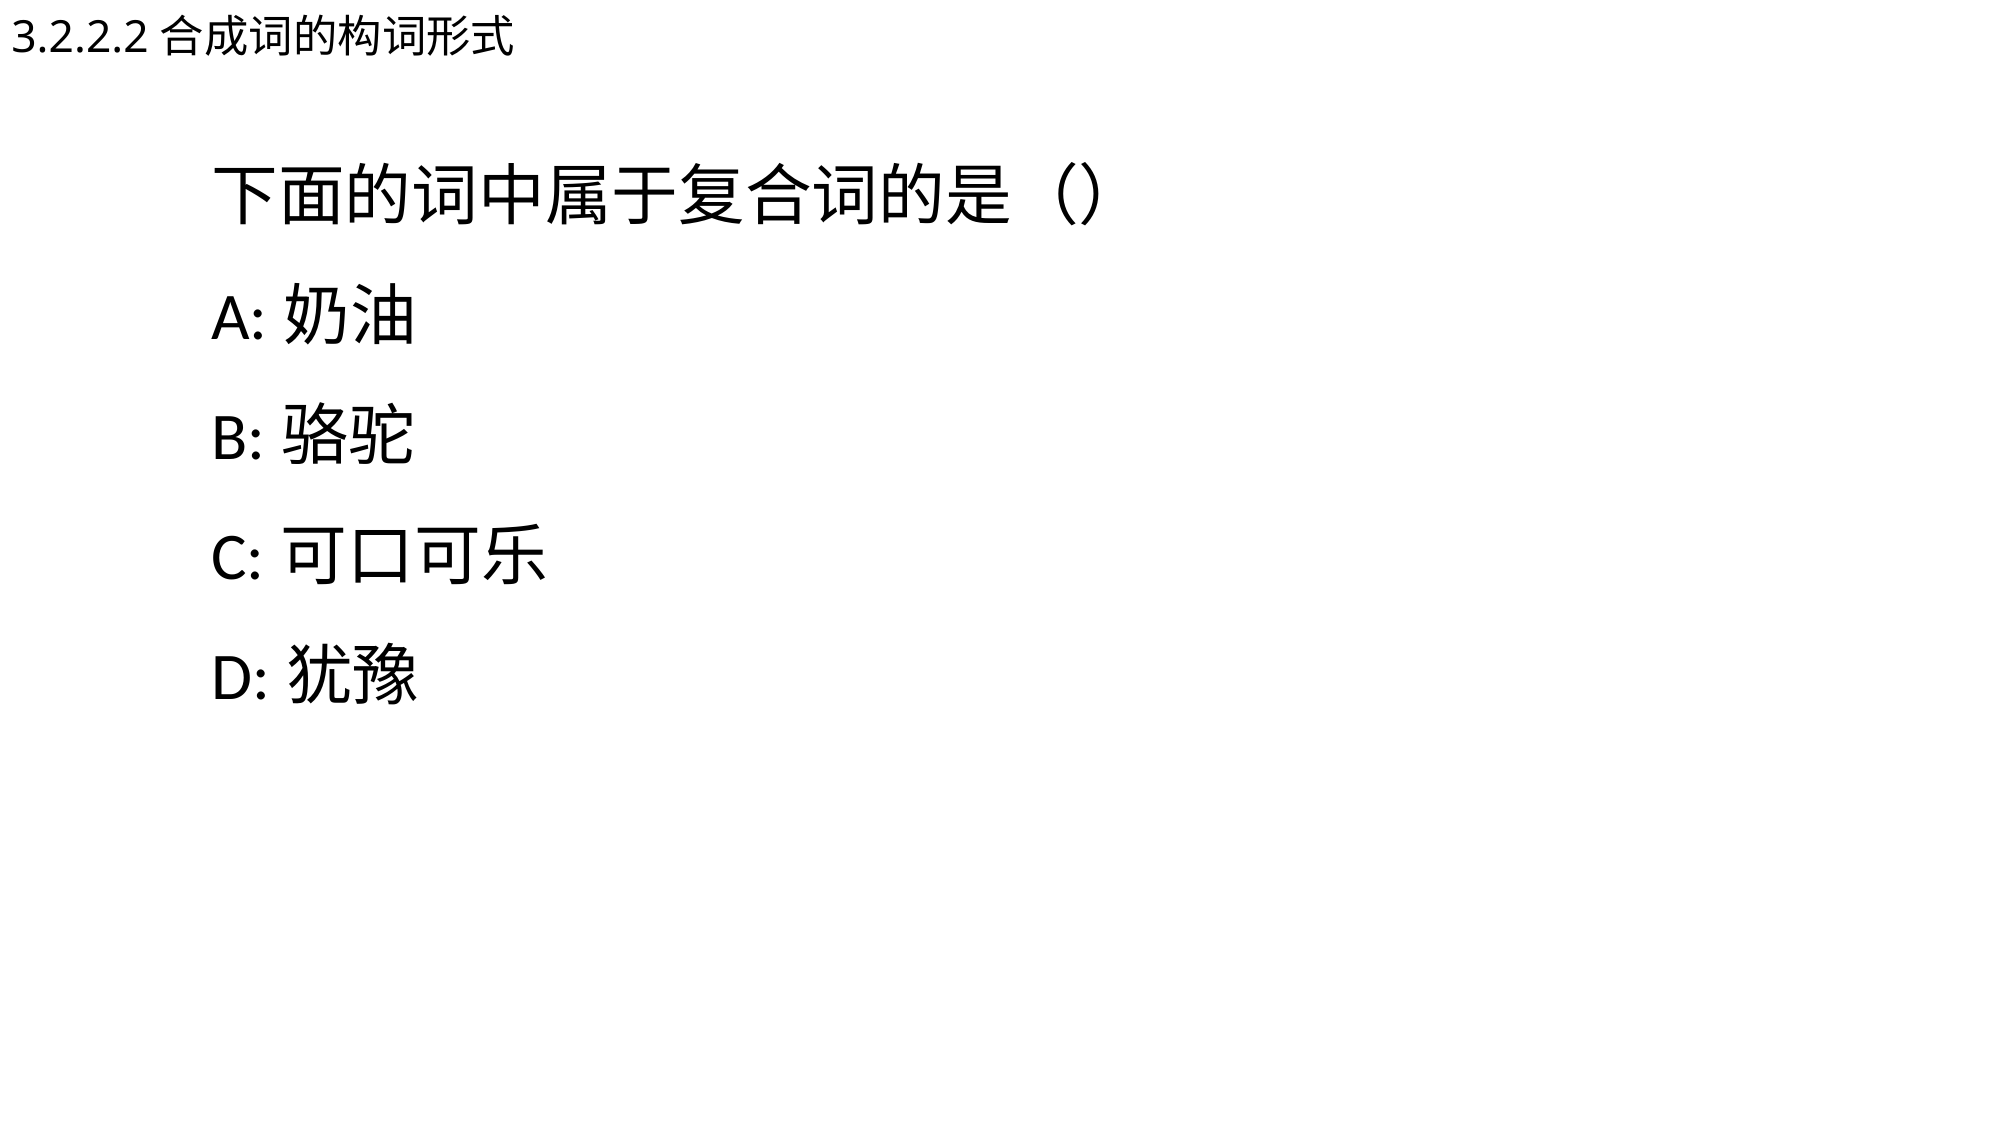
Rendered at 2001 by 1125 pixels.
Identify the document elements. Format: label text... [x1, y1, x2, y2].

text_box 3.2.2.2合成词的构词形式 [0, 0, 531, 69]
text_box 下面的词中属于复合词的是（） A:奶油 B:骆驼 C:可口可乐 D:犹豫 [196, 105, 2000, 721]
